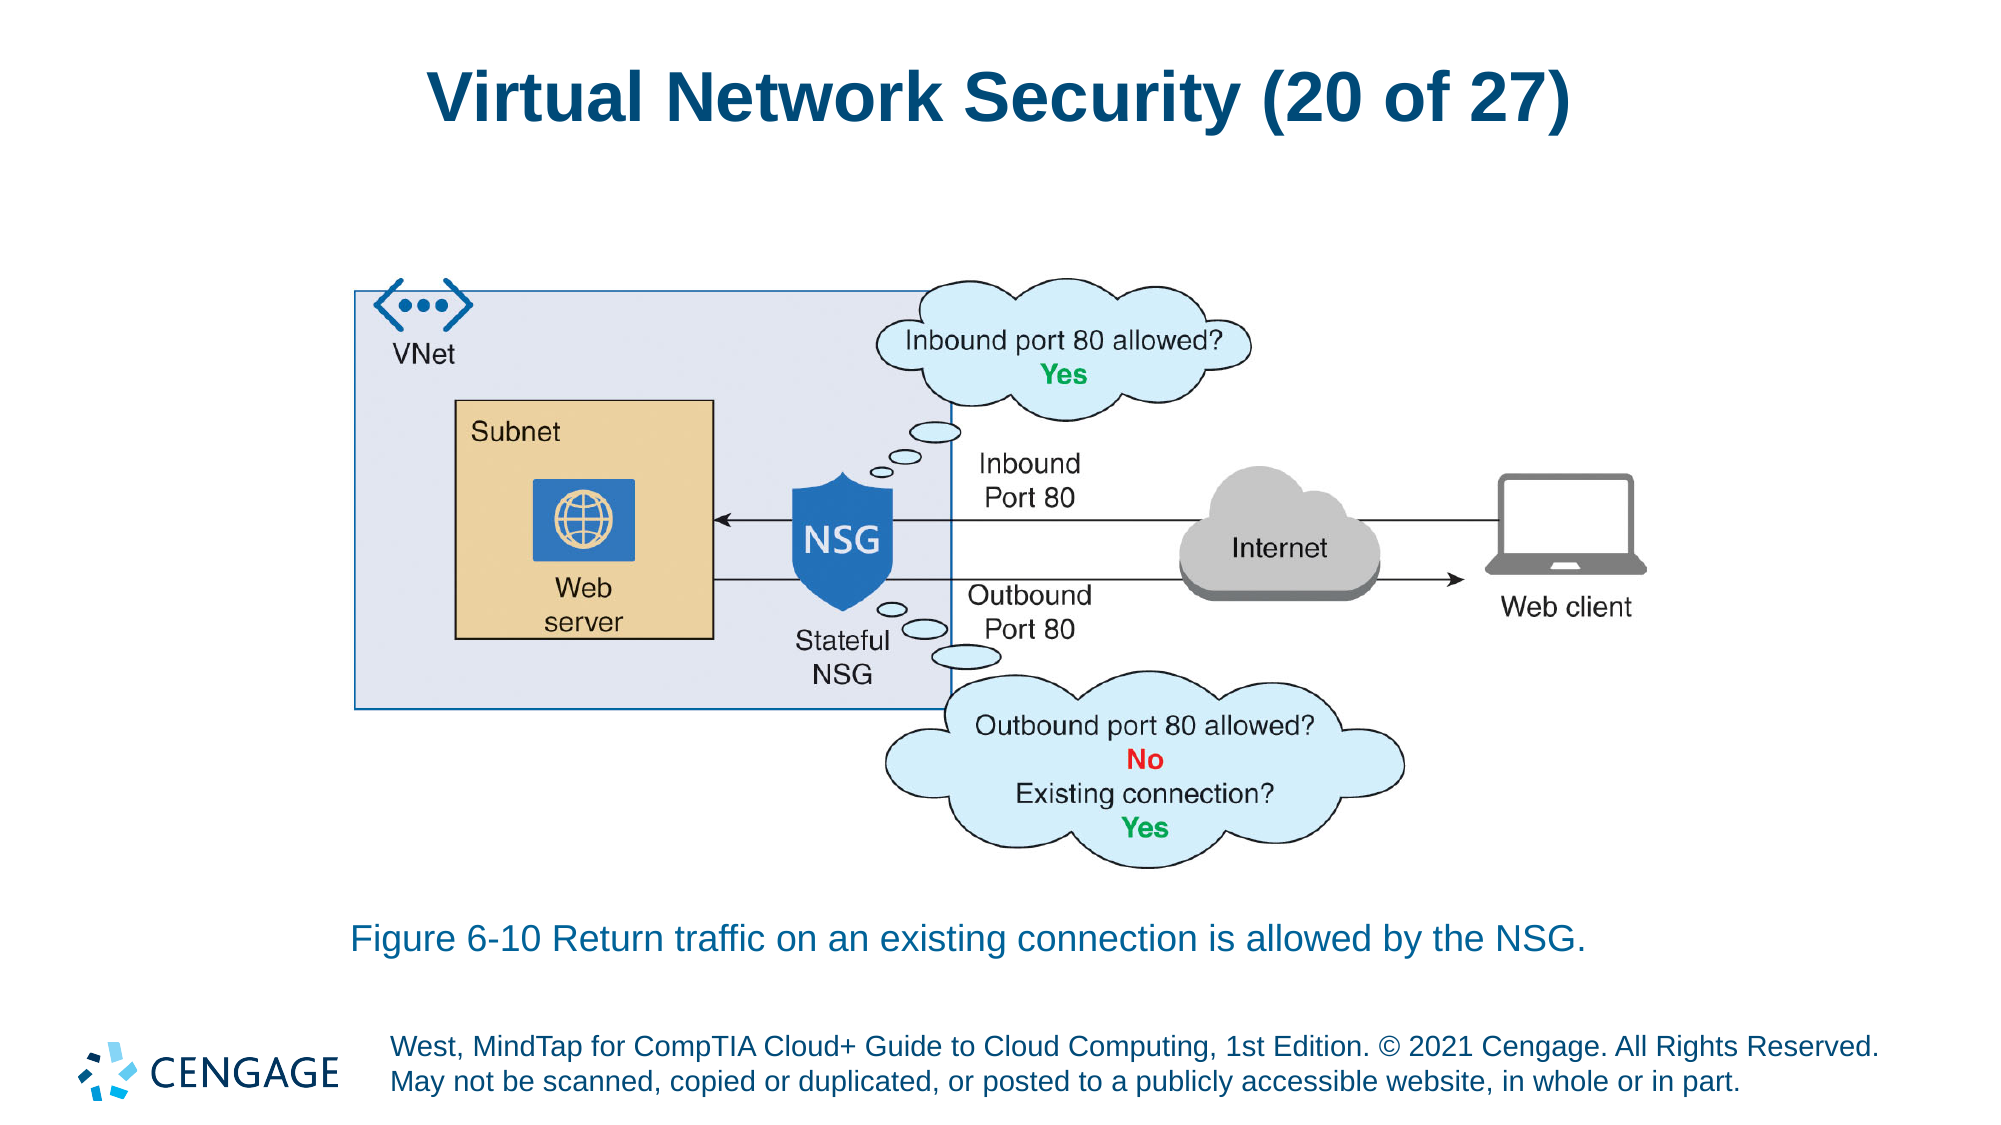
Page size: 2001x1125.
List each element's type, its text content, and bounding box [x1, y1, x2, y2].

list Figure 6-10 Return traffic on an existing connection is allowed by the NSG. [350, 913, 1610, 977]
picture [350, 274, 1650, 872]
title Virtual Network Security (20 of 27) [137, 59, 1863, 171]
picture [78, 1042, 338, 1101]
